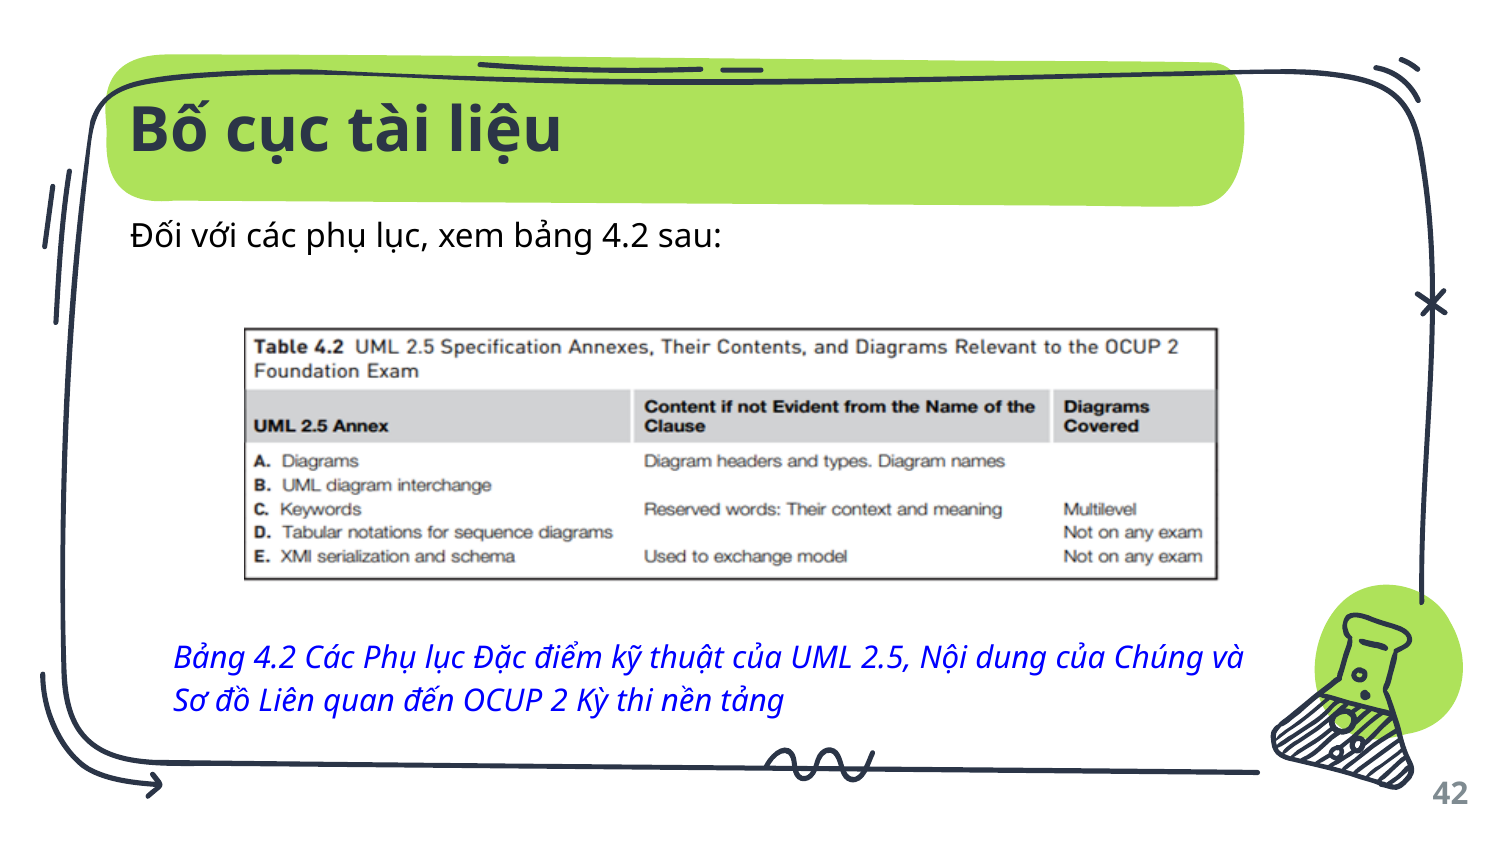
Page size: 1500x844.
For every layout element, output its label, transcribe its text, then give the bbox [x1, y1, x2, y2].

text_box [1270, 612, 1415, 790]
slide_number 42 [1378, 769, 1469, 820]
text_box Bảng 4.2 Các Phụ lục Đặc điểm kỹ thuật của UML 2.5, Nội dung của Chúng và Sơ đồ Liên quan đến OCUP 2 Kỳ thi nền tảng [158, 616, 1277, 733]
text_box Đối với các phụ lục, xem bảng 4.2 sau: [114, 197, 841, 270]
title Bố cục tài liệu [128, 98, 1336, 164]
picture [244, 327, 1221, 585]
